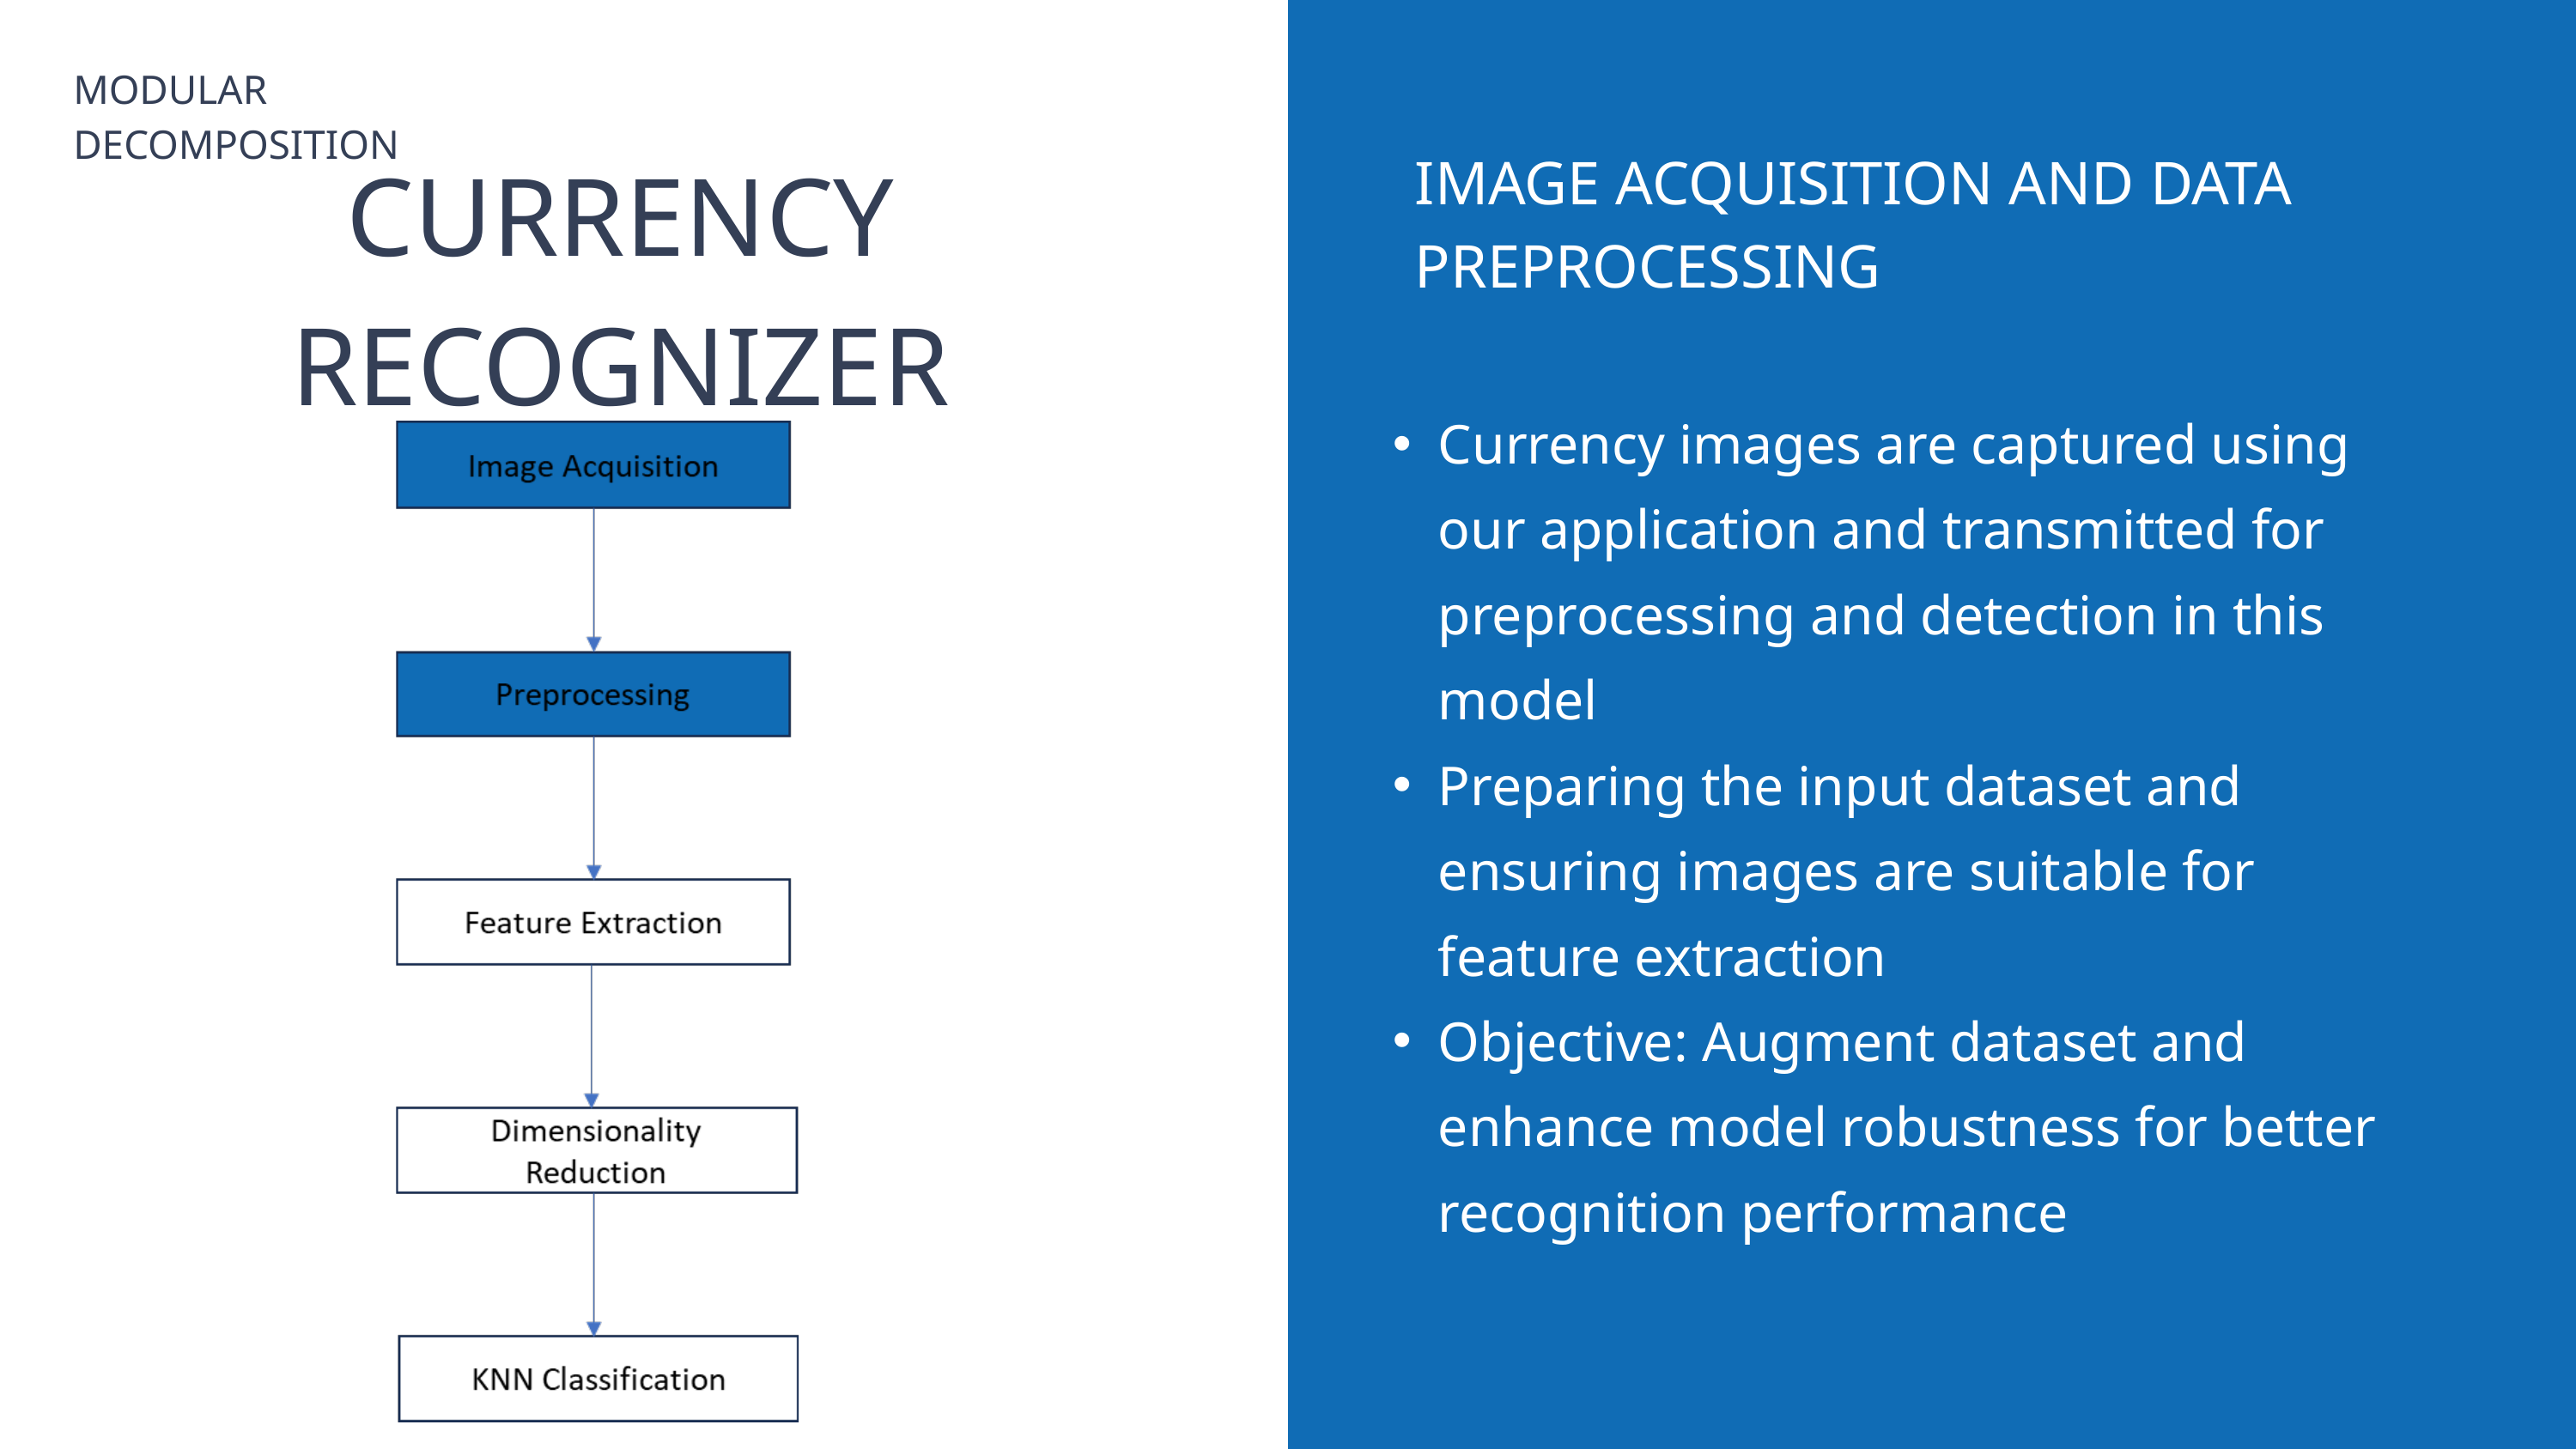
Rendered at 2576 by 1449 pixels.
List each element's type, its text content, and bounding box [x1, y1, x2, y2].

text_box IMAGE ACQUISITION AND DATA PREPROCESSING [1414, 134, 2364, 397]
text_box Currency images are captured using our application and transmitted for preprocessing and detection in this model Preparing the input dataset and ensuring images are suitable for feature extraction Objective: Augment dataset and enhance model robustness for better recognition performance [1346, 303, 2432, 1329]
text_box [0, 0, 1289, 1449]
